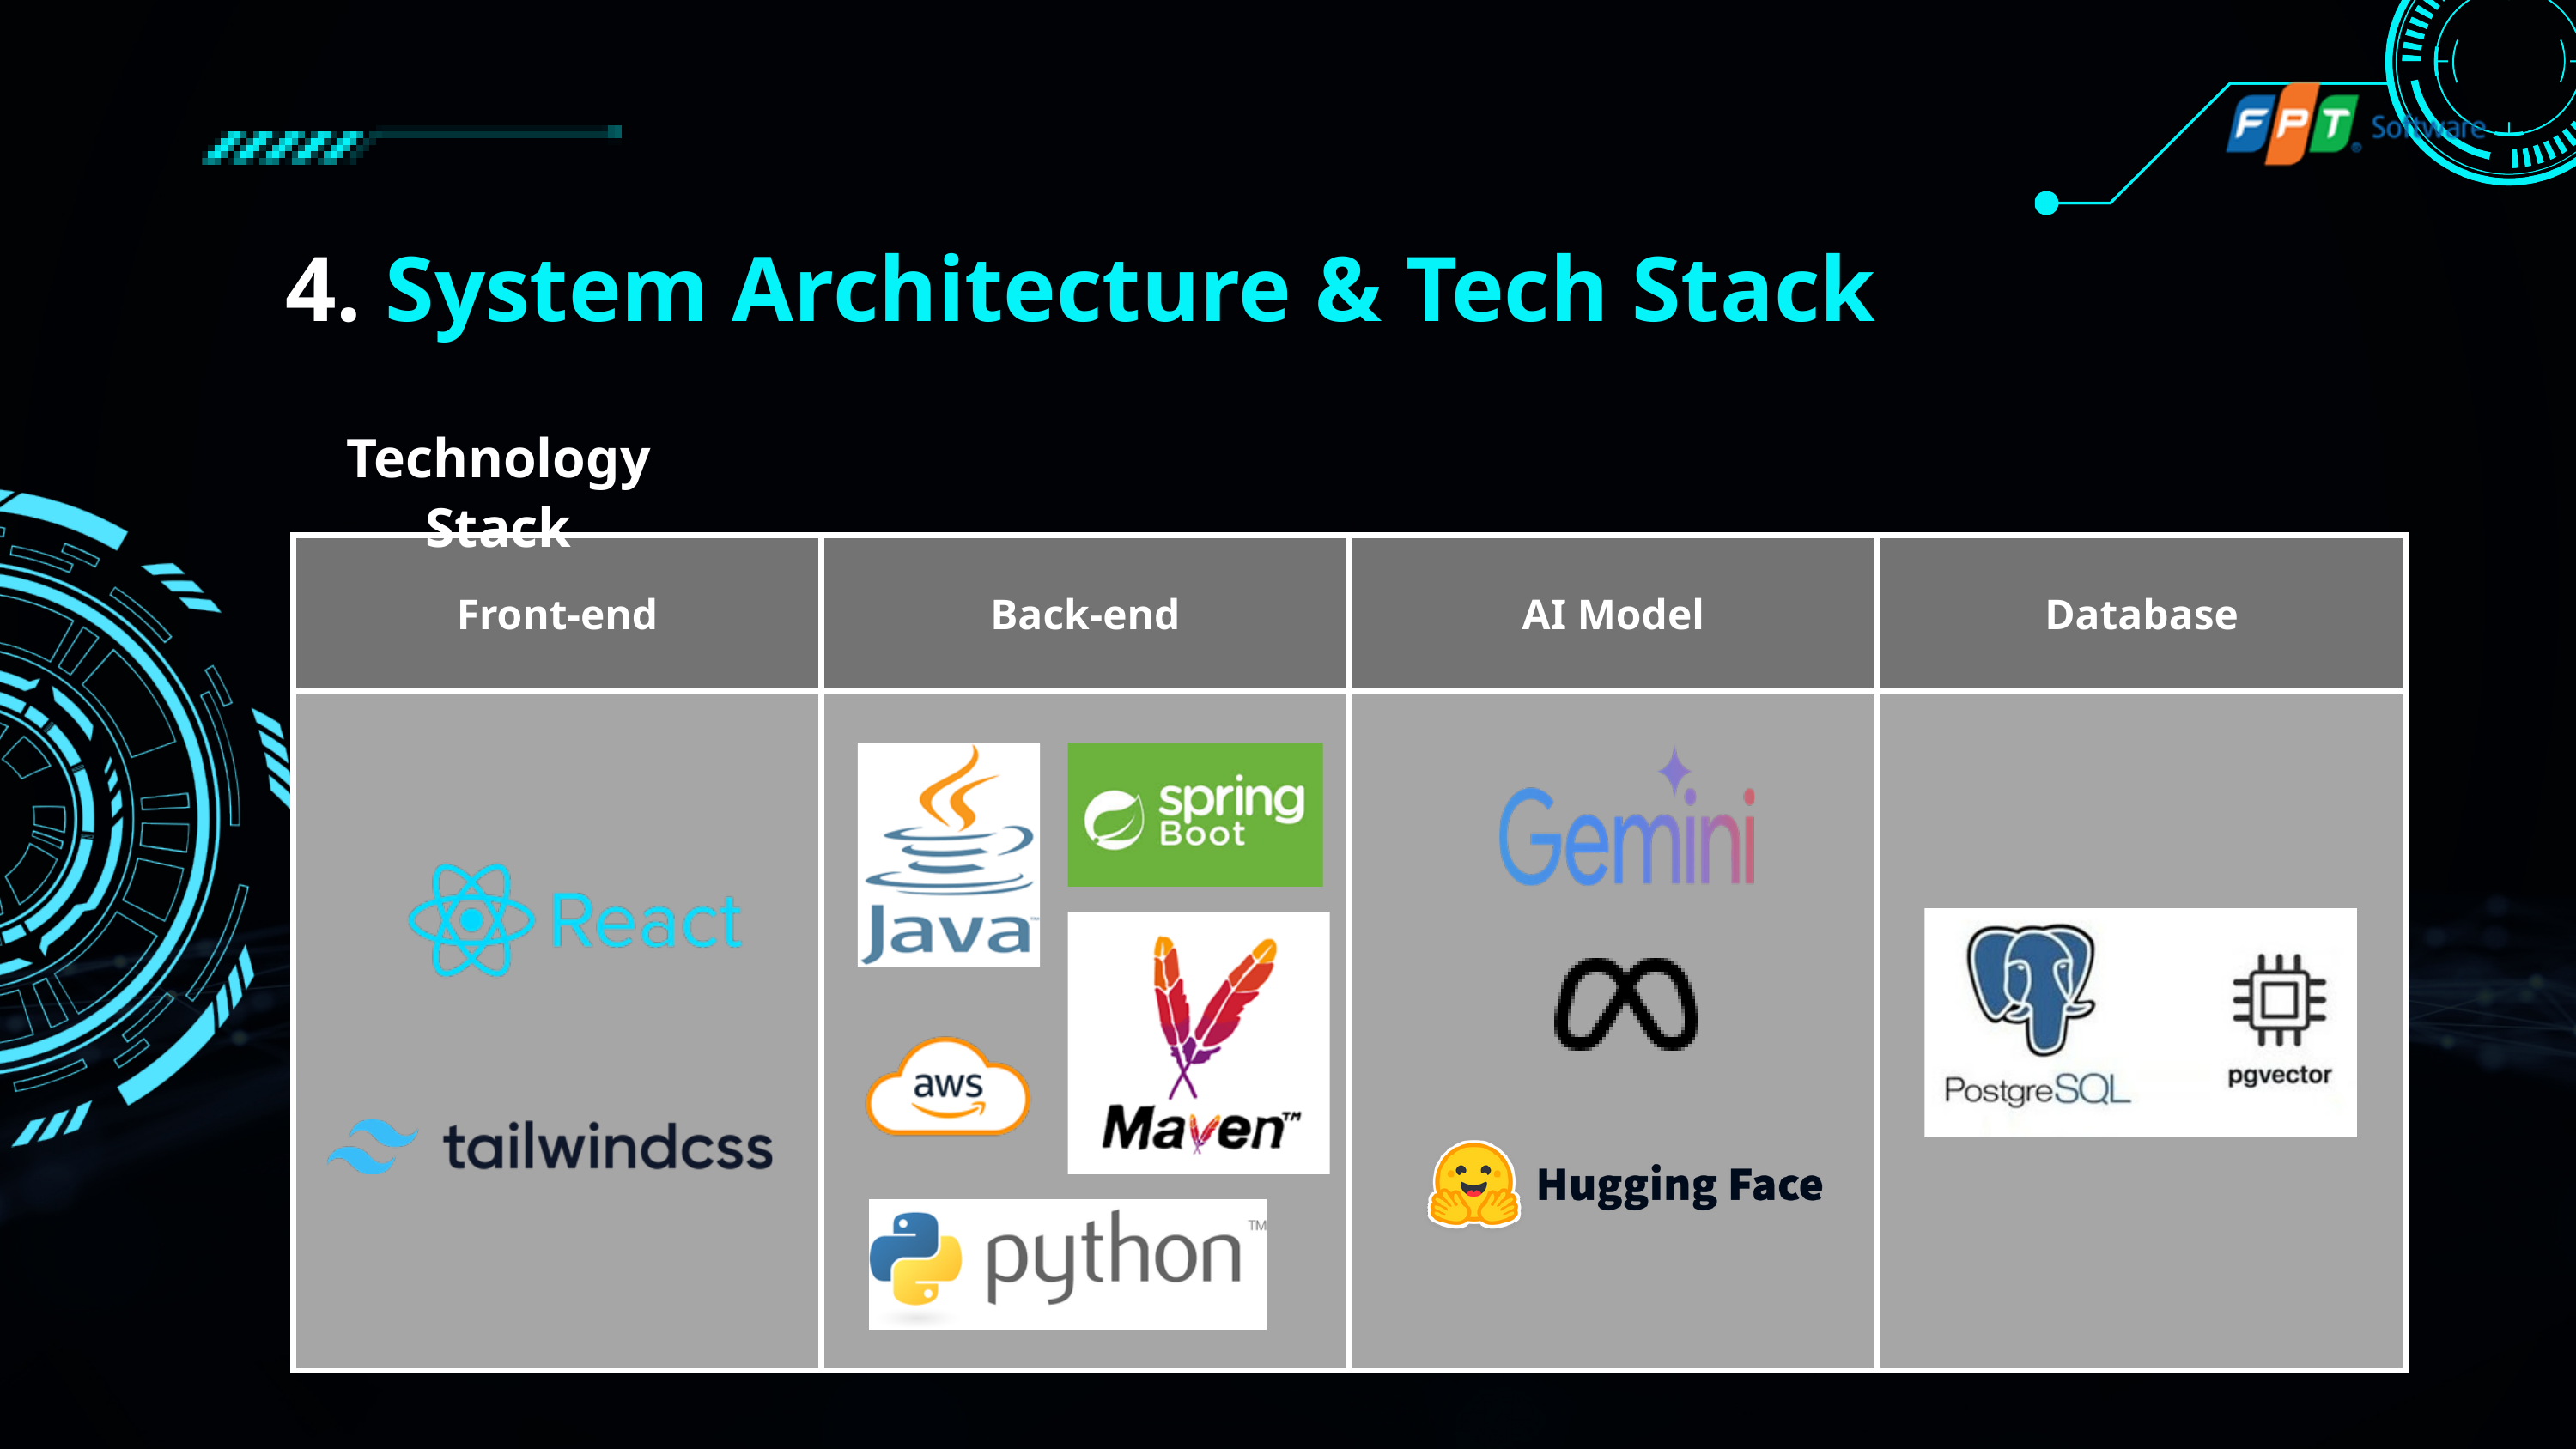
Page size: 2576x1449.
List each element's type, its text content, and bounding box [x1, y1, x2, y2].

text_box [1067, 743, 1323, 887]
text_box [1407, 1125, 1847, 1244]
table_header AI Model [1352, 538, 1874, 688]
table_header Database [1880, 538, 2403, 688]
table_header Front-end [296, 538, 818, 688]
text_box [392, 817, 759, 1024]
table_cell [296, 694, 818, 1368]
text_box [857, 743, 1041, 967]
table_header Back-end [824, 538, 1346, 688]
table_cell [1352, 694, 1874, 1368]
text_box [202, 125, 622, 165]
text_box 4. System Architecture & Tech Stack [285, 221, 2117, 458]
text_box Technology Stack [285, 418, 713, 559]
text_box [0, 488, 290, 1148]
text_box [857, 1035, 1041, 1137]
text_box [326, 1119, 773, 1174]
table_cell [824, 694, 1346, 1368]
text_box [1499, 743, 1755, 887]
text_box [2212, 66, 2501, 185]
text_box [2034, 0, 2576, 215]
table_cell [1880, 694, 2403, 1368]
text_box [0, 0, 2576, 1449]
text_box [1924, 908, 2357, 1137]
text_box [1544, 924, 1710, 1089]
text_box [1067, 912, 1330, 1174]
text_box [869, 1199, 1267, 1330]
